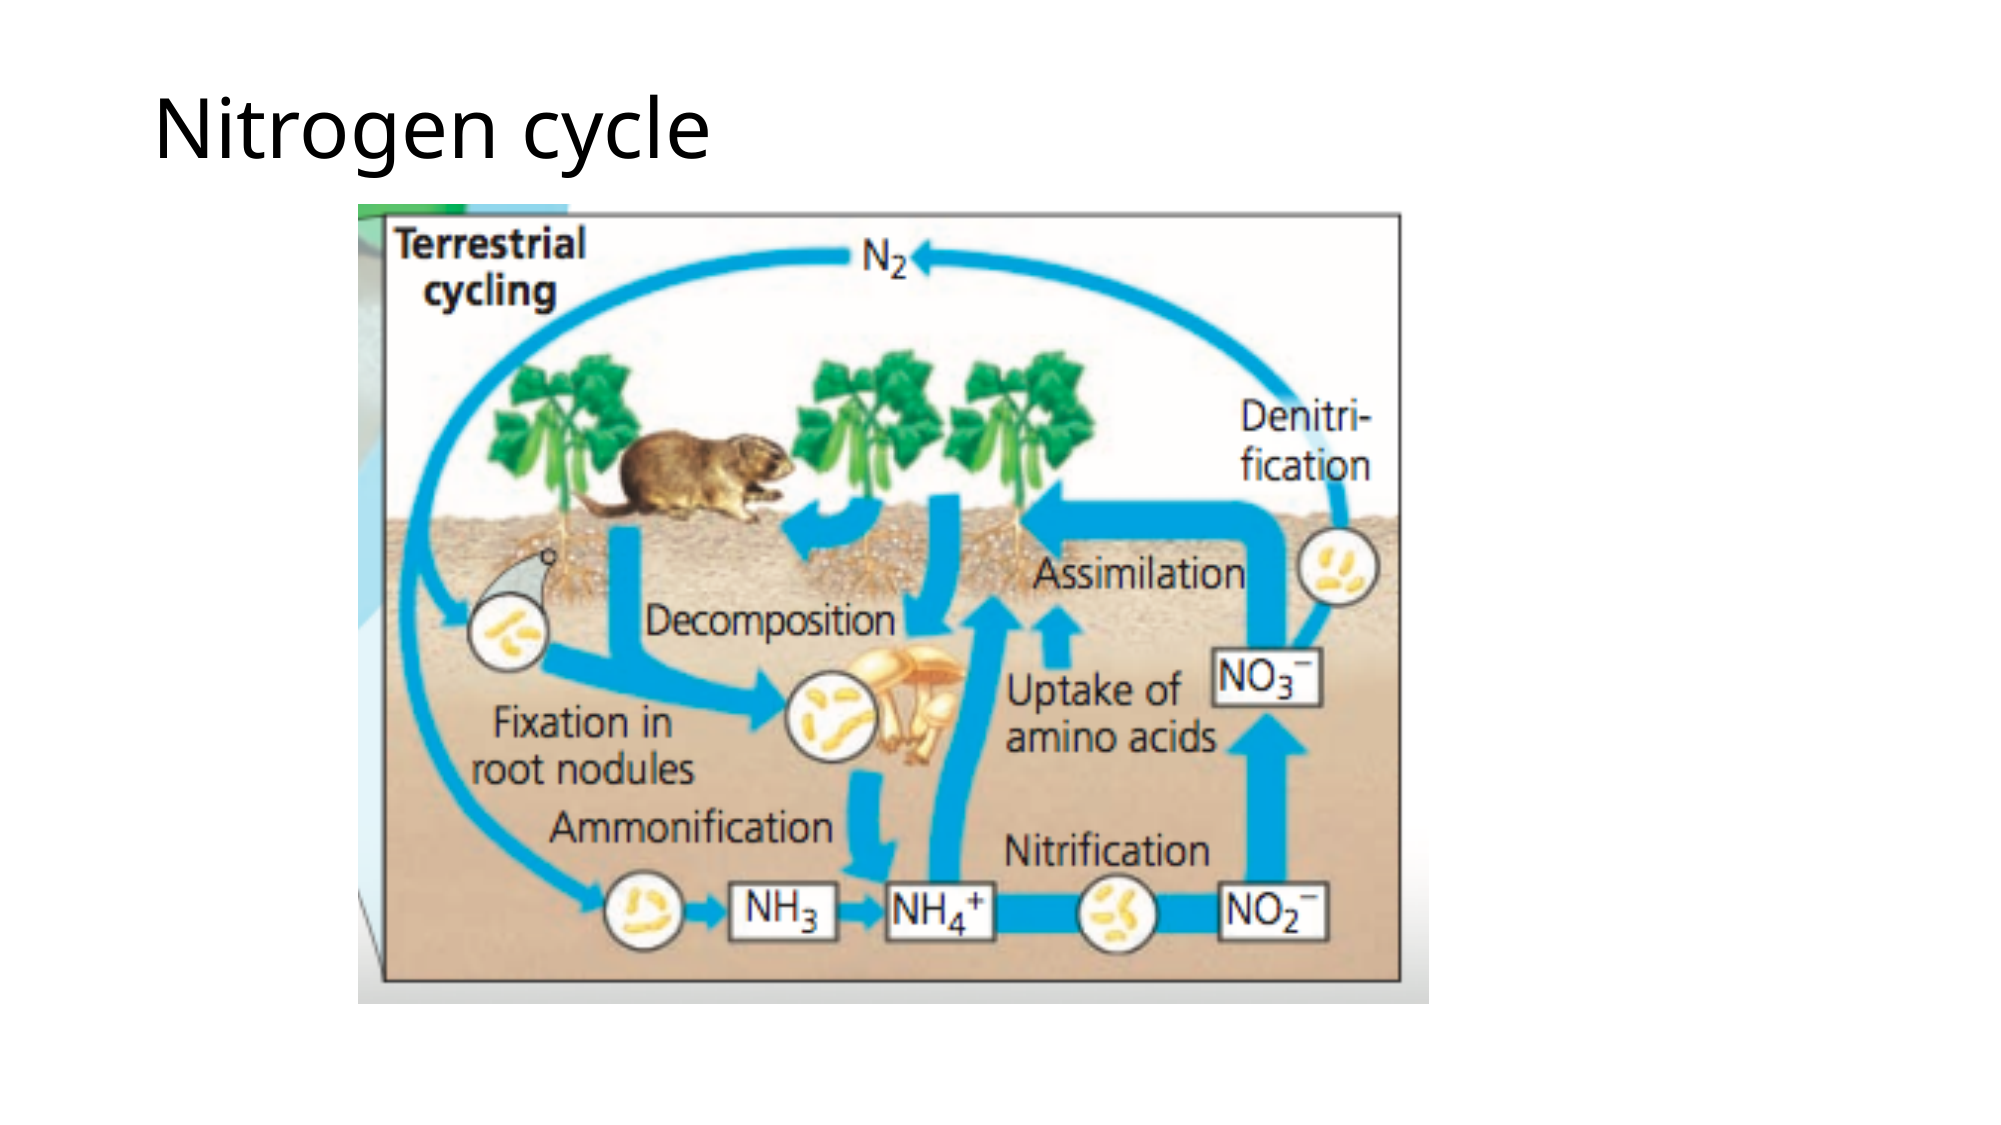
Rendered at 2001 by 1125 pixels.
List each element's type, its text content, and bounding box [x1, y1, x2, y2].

title Nitrogen cycle [137, 59, 1863, 205]
picture [358, 204, 1429, 1004]
